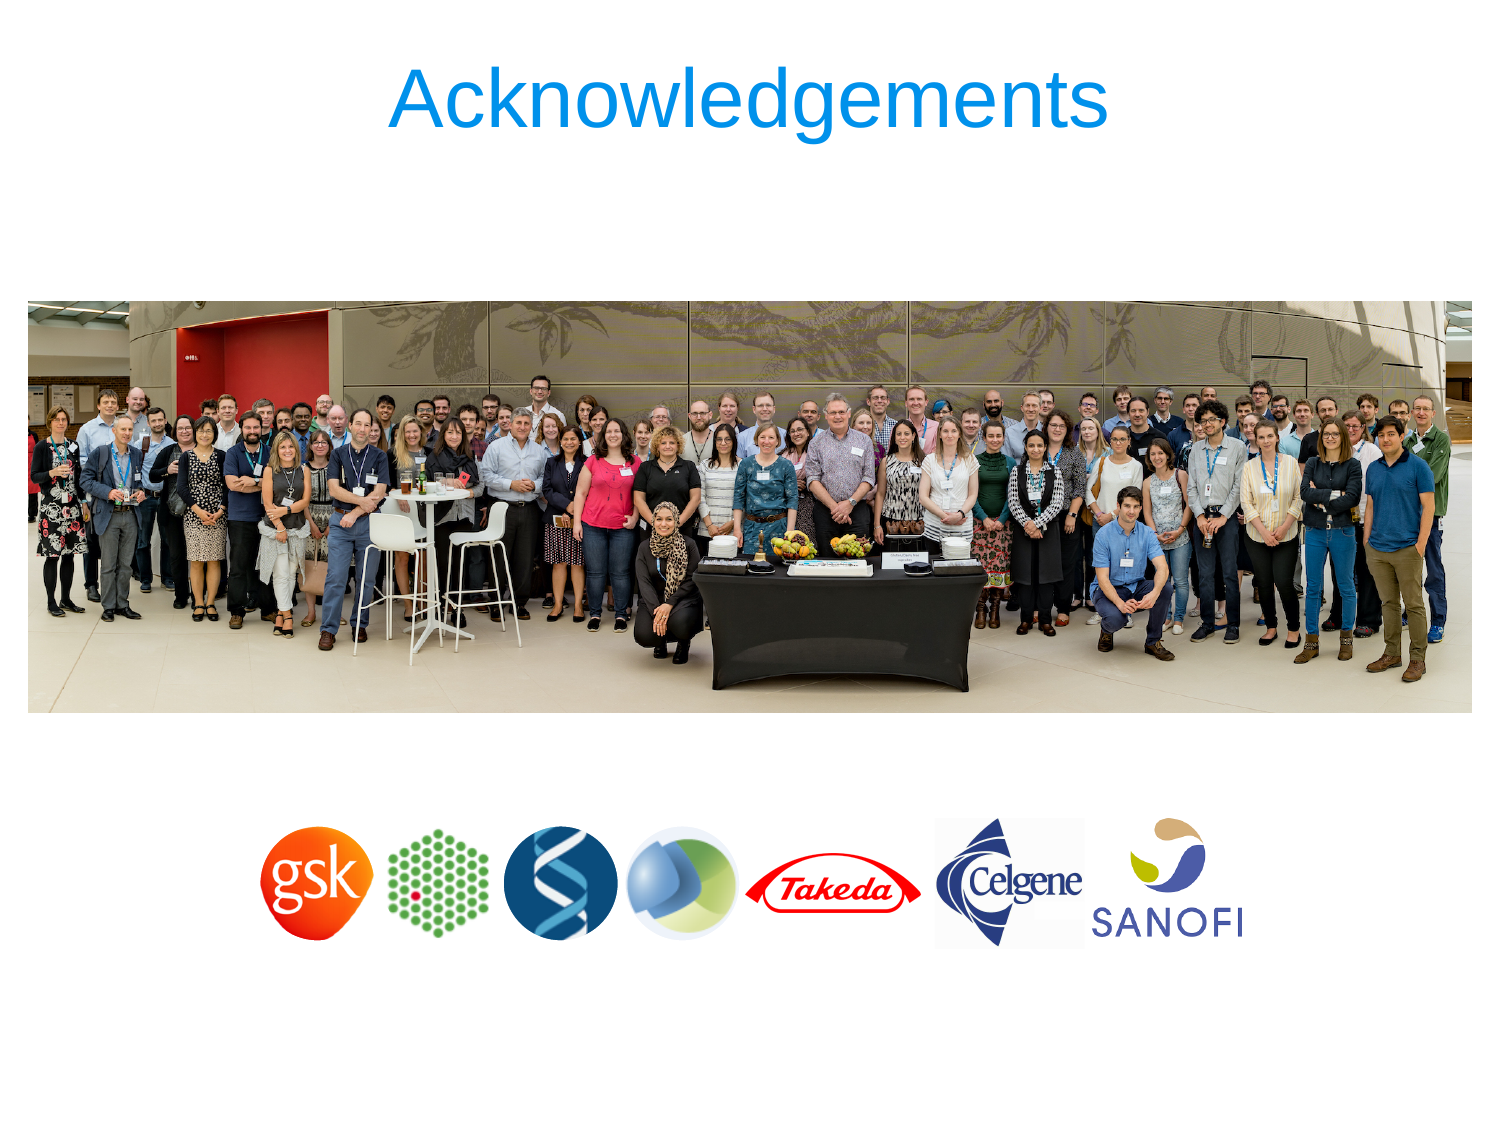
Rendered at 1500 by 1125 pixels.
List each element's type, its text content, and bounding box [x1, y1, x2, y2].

picture [27, 300, 1472, 713]
text_box Acknowledgements [0, 36, 1500, 224]
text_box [258, 818, 1242, 949]
